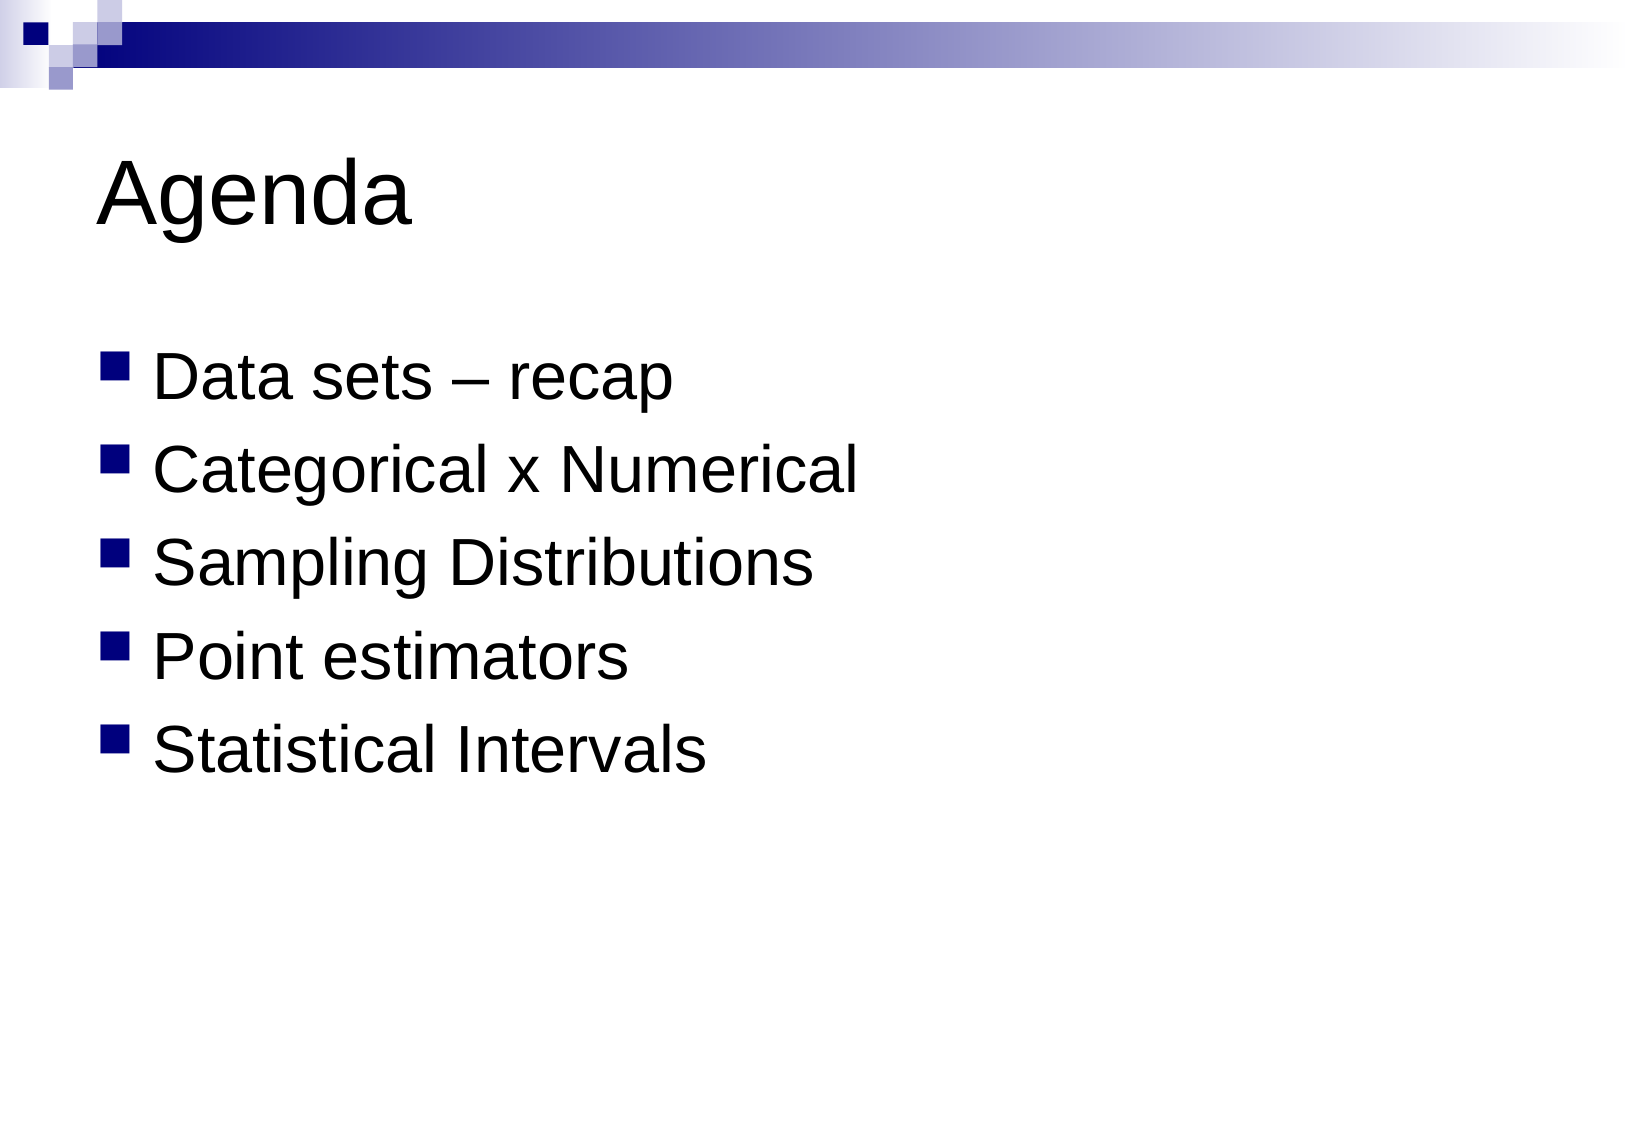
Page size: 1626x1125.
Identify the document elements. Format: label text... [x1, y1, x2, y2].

list Data sets – recap Categorical x Numerical Sampling Distributions Point estimators Statistical Intervals [81, 324, 1544, 963]
title Agenda [81, 75, 1544, 300]
